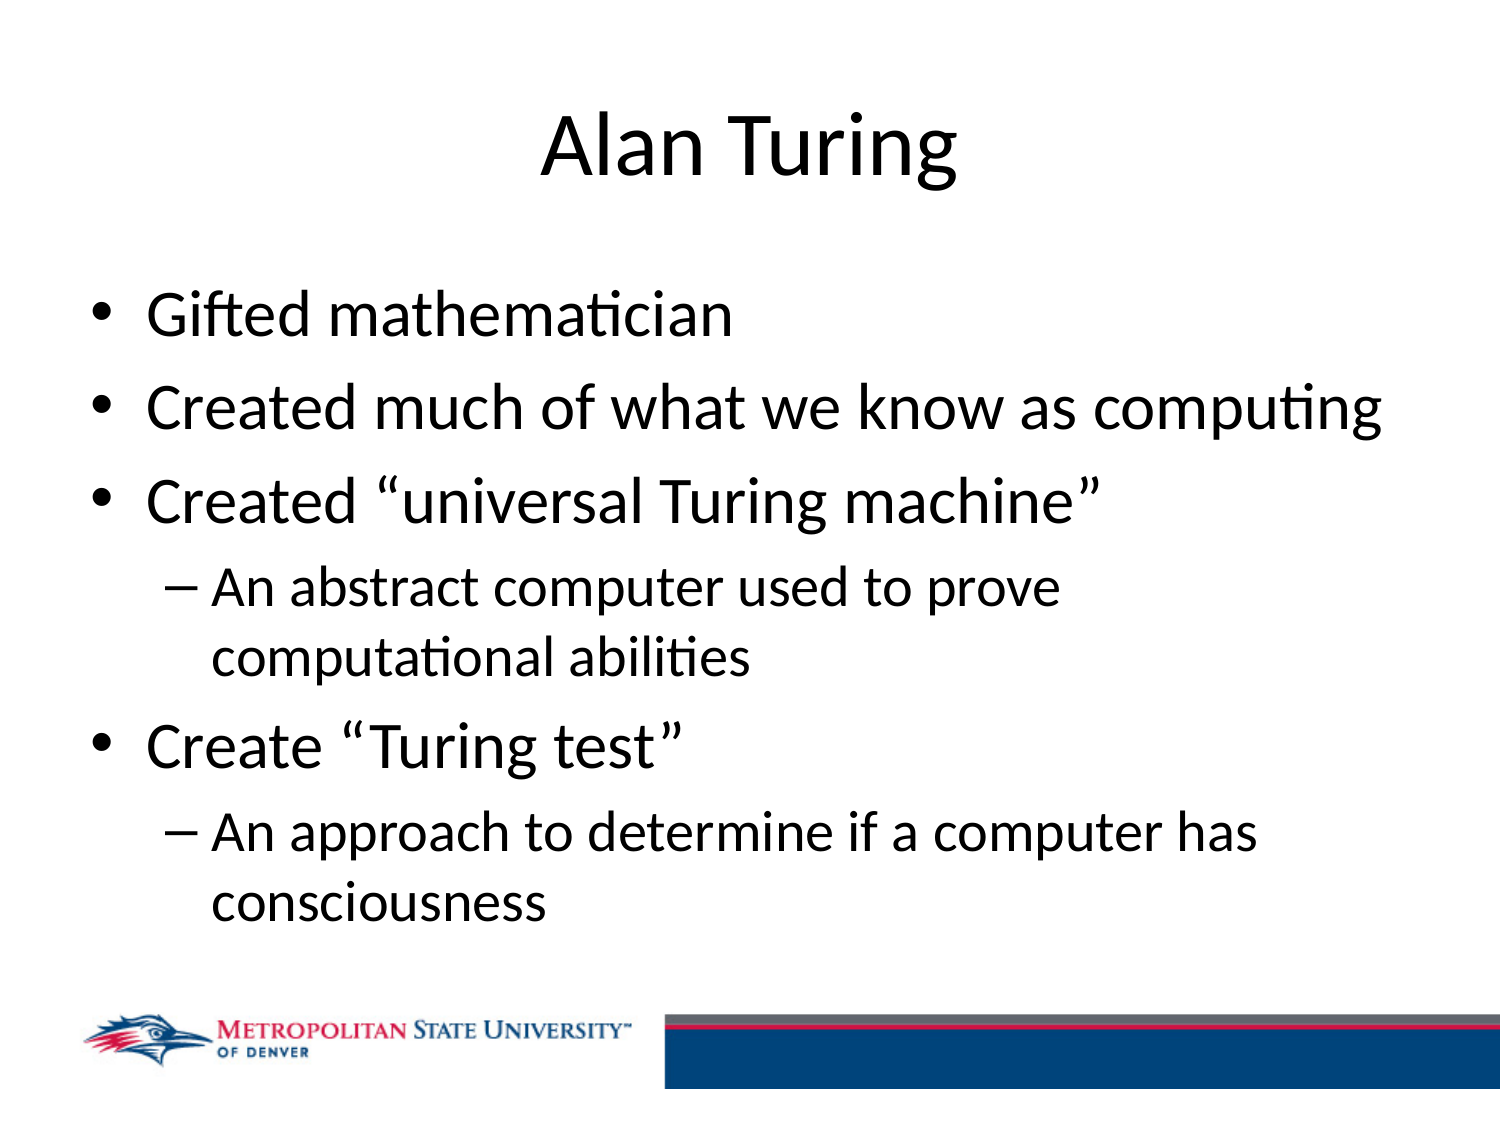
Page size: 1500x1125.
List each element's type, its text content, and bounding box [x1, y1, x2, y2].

title Alan Turing [75, 45, 1425, 233]
list Gifted mathematician Created much of what we know as computing Created “universal Turing machine” An abstract computer used to prove computational abilities Create “Turing test” An approach to determine if a computer has consciousness [75, 262, 1425, 1005]
picture [44, 1012, 1500, 1089]
